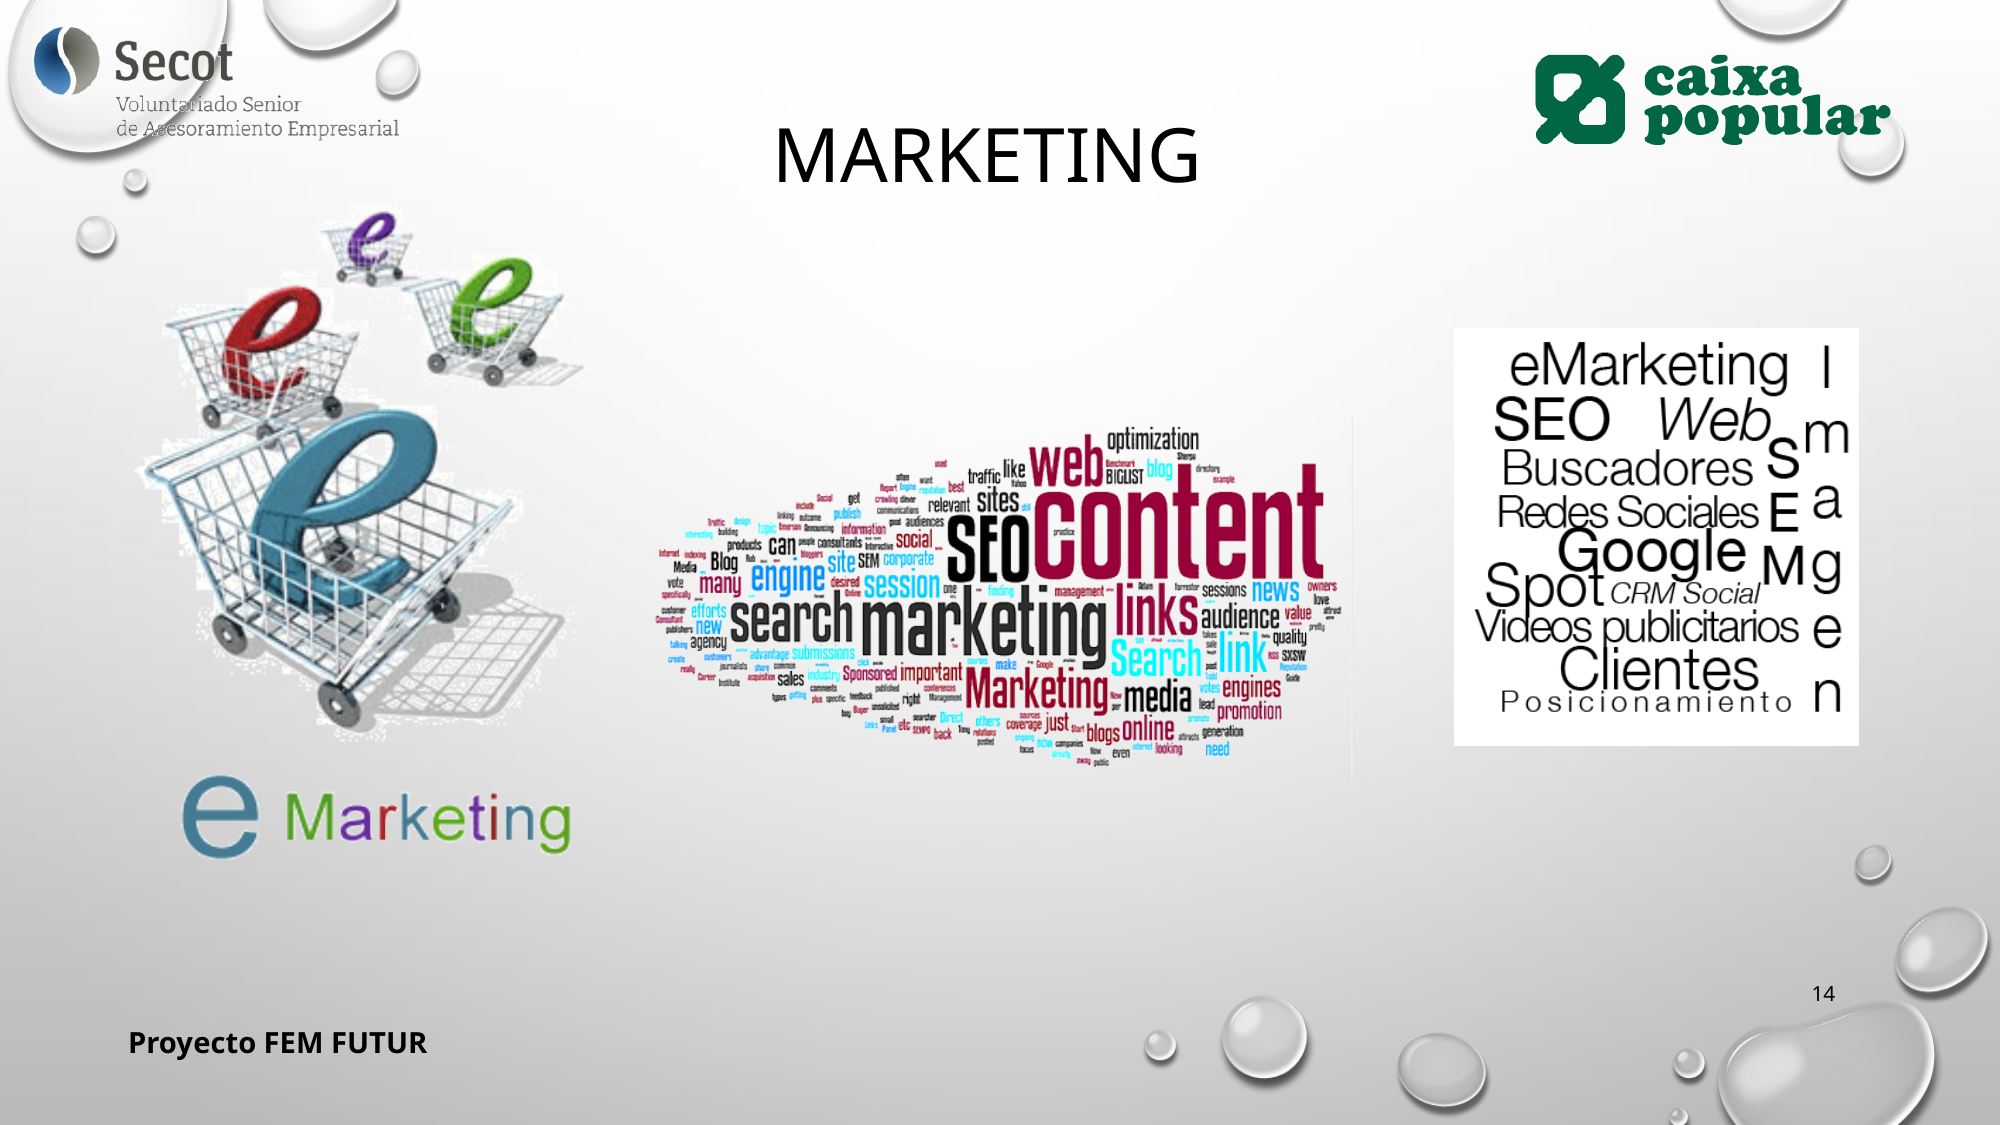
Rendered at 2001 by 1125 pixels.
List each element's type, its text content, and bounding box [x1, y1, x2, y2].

slide_number 14 [1724, 965, 1851, 1025]
text_box MARKETING [757, 100, 1217, 206]
picture [0, 0, 2000, 1125]
text_box Proyecto FEM FUTUR [113, 1017, 443, 1068]
